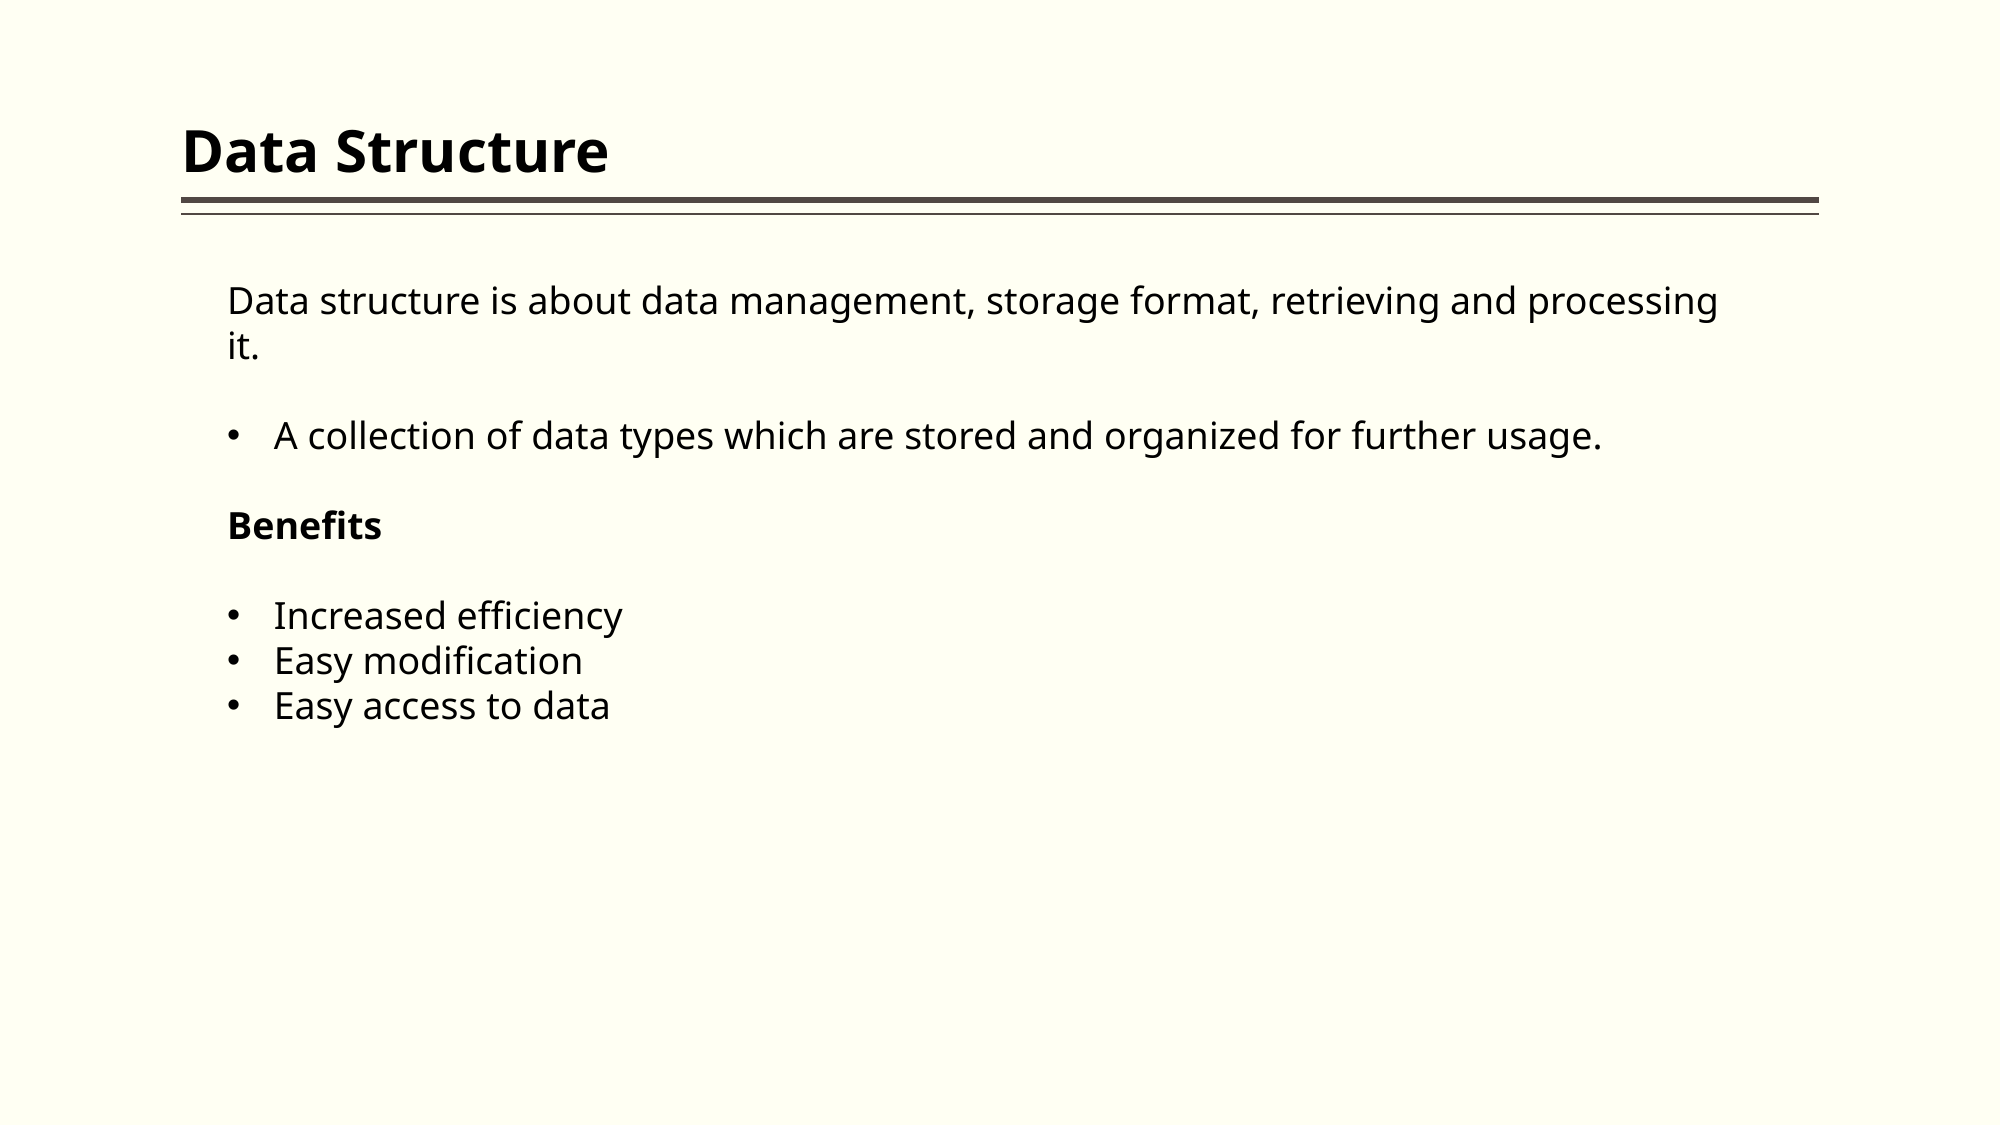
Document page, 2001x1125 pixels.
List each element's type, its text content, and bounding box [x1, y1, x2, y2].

text_box Data structure is about data management, storage format, retrieving and processing it. A collection of data types which are stored and organized for further usage. Benefits Increased efficiency Easy modification Easy access to data [212, 269, 1745, 825]
title Data Structure [181, 12, 1819, 193]
